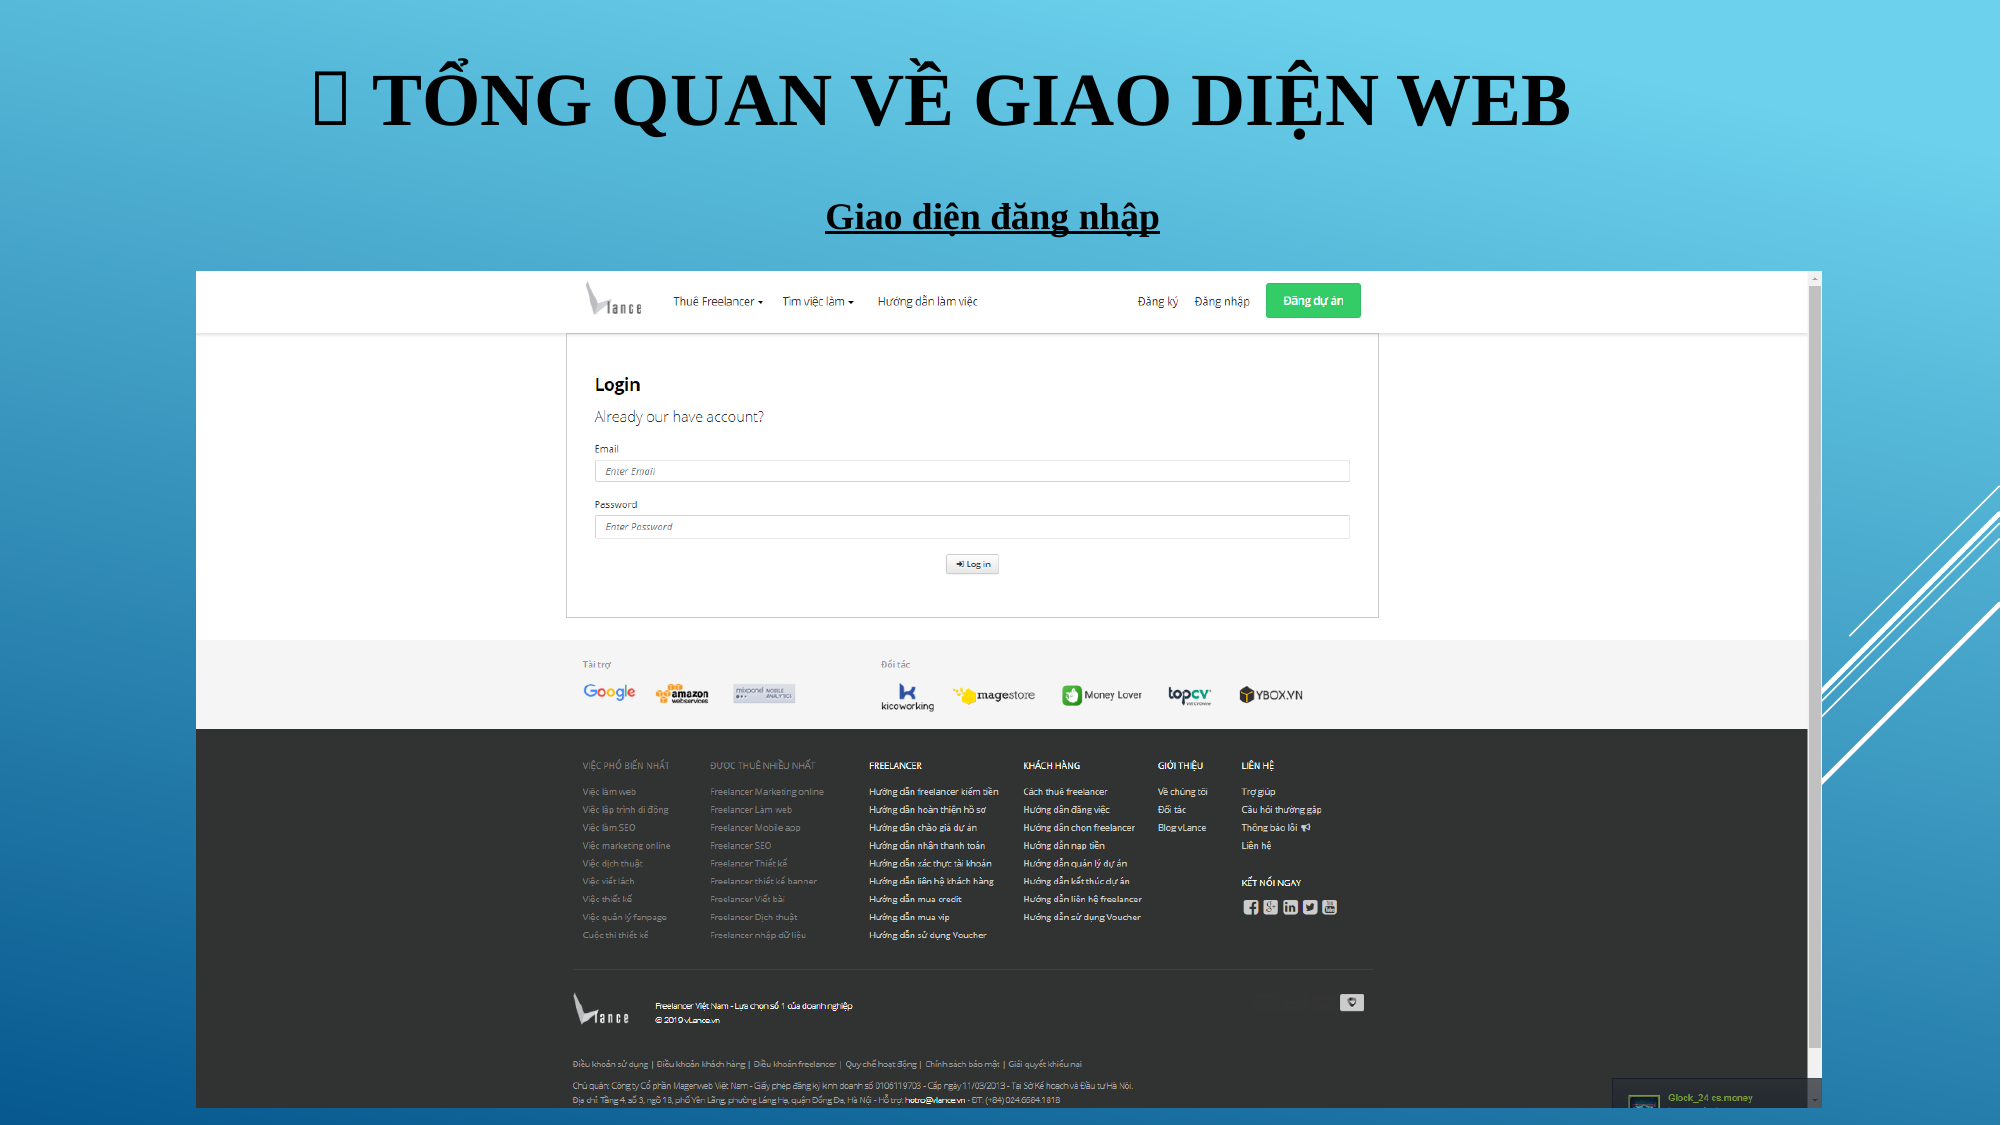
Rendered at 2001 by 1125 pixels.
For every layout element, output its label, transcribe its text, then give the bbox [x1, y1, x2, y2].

picture [196, 271, 1823, 1109]
list Giao diện đăng nhập [14, 184, 1974, 1108]
title  Tổng quan về giao diện web [293, 43, 1694, 184]
